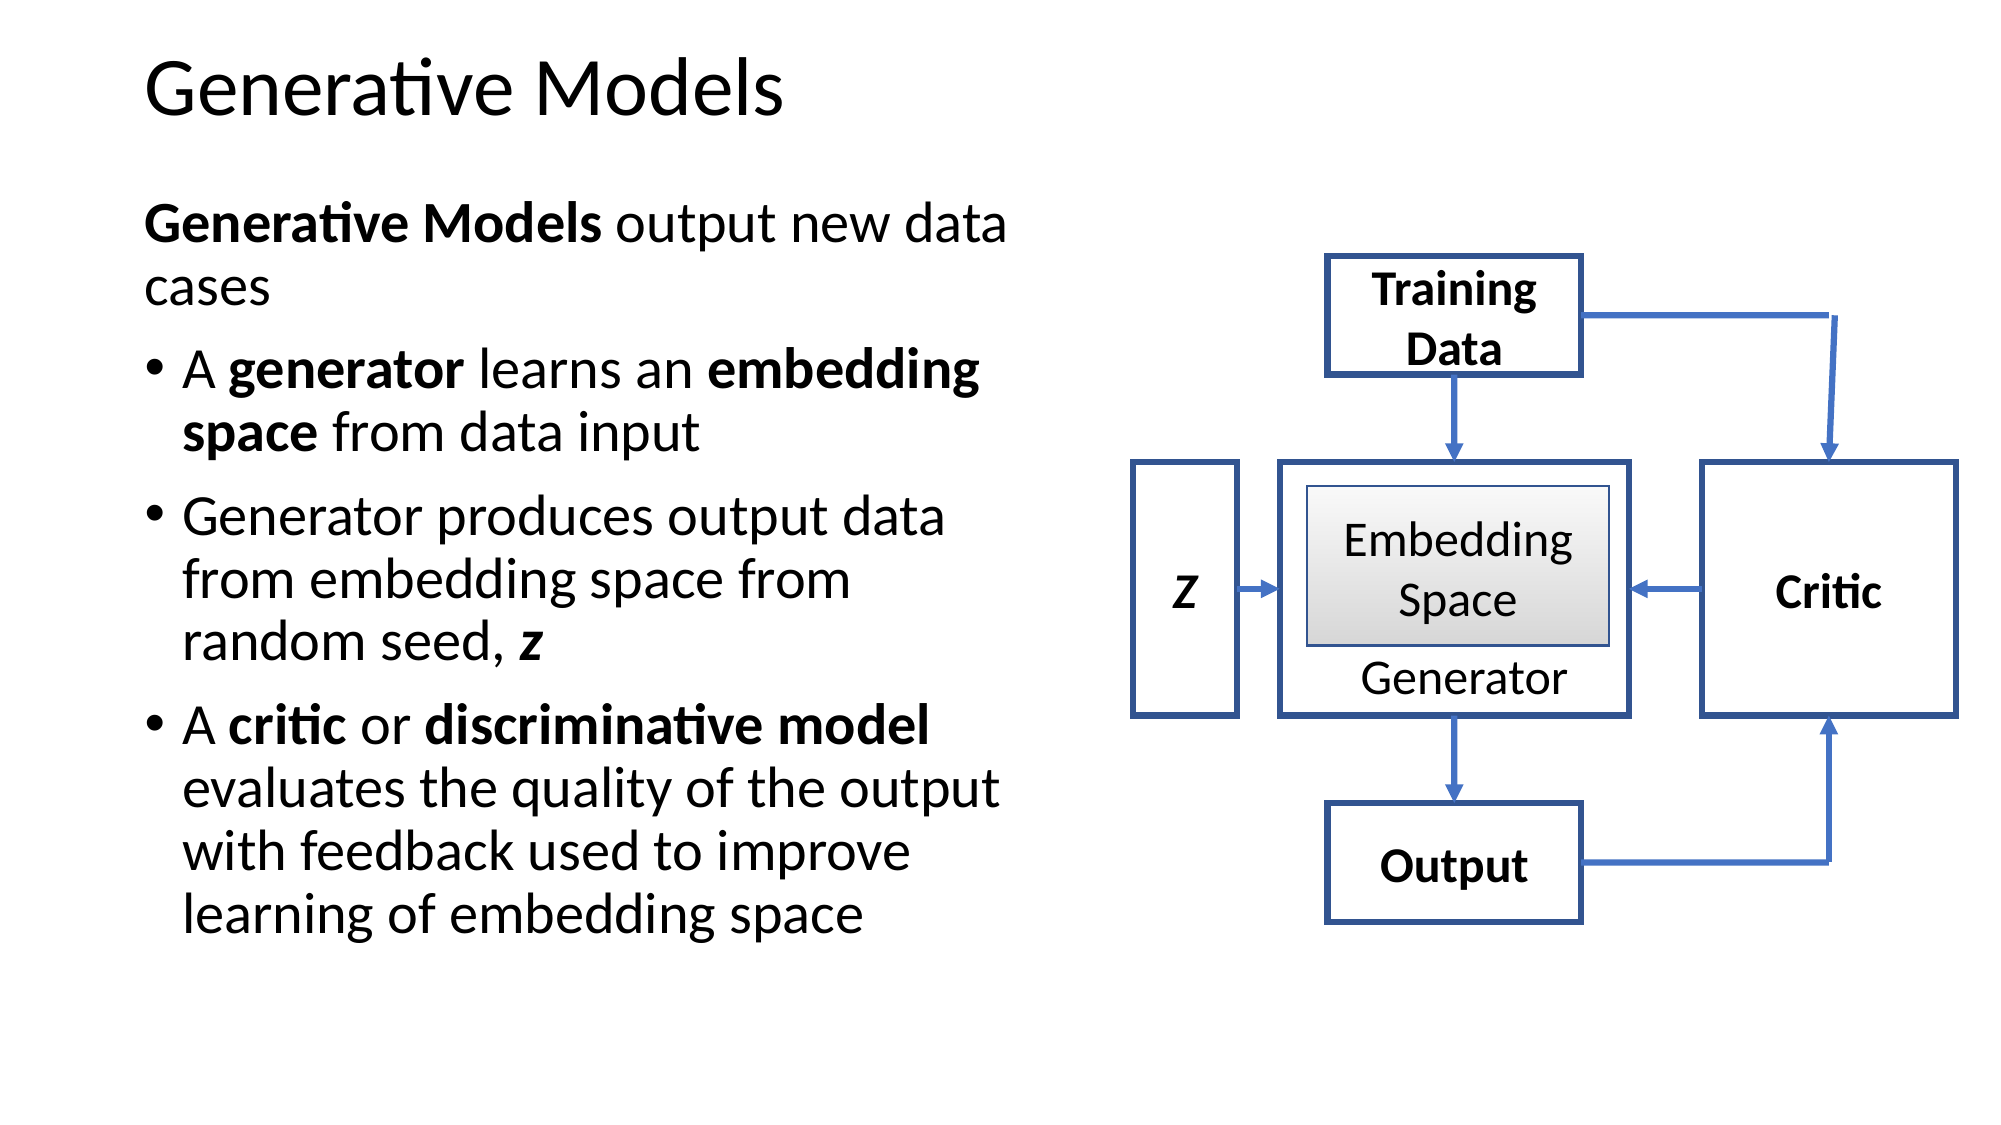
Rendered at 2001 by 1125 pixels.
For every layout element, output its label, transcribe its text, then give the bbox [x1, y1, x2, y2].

text_box Critic [1701, 461, 1957, 717]
text_box Generator [1339, 637, 1590, 712]
text_box Training Data [1327, 255, 1582, 376]
text_box Output [1327, 802, 1582, 923]
text_box Z [1132, 461, 1238, 717]
text_box Embedding Space [1306, 485, 1610, 647]
list Generative Models output new data cases A generator learns an embedding space from data input Generator produces output data from embedding space from random seed, z A critic or discriminative model evaluates the quality of the output with feedback used to improve learning of embedding space [129, 184, 1032, 1102]
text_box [1828, 315, 1835, 463]
text_box [1279, 461, 1630, 717]
title Generative Models [129, 17, 1855, 161]
